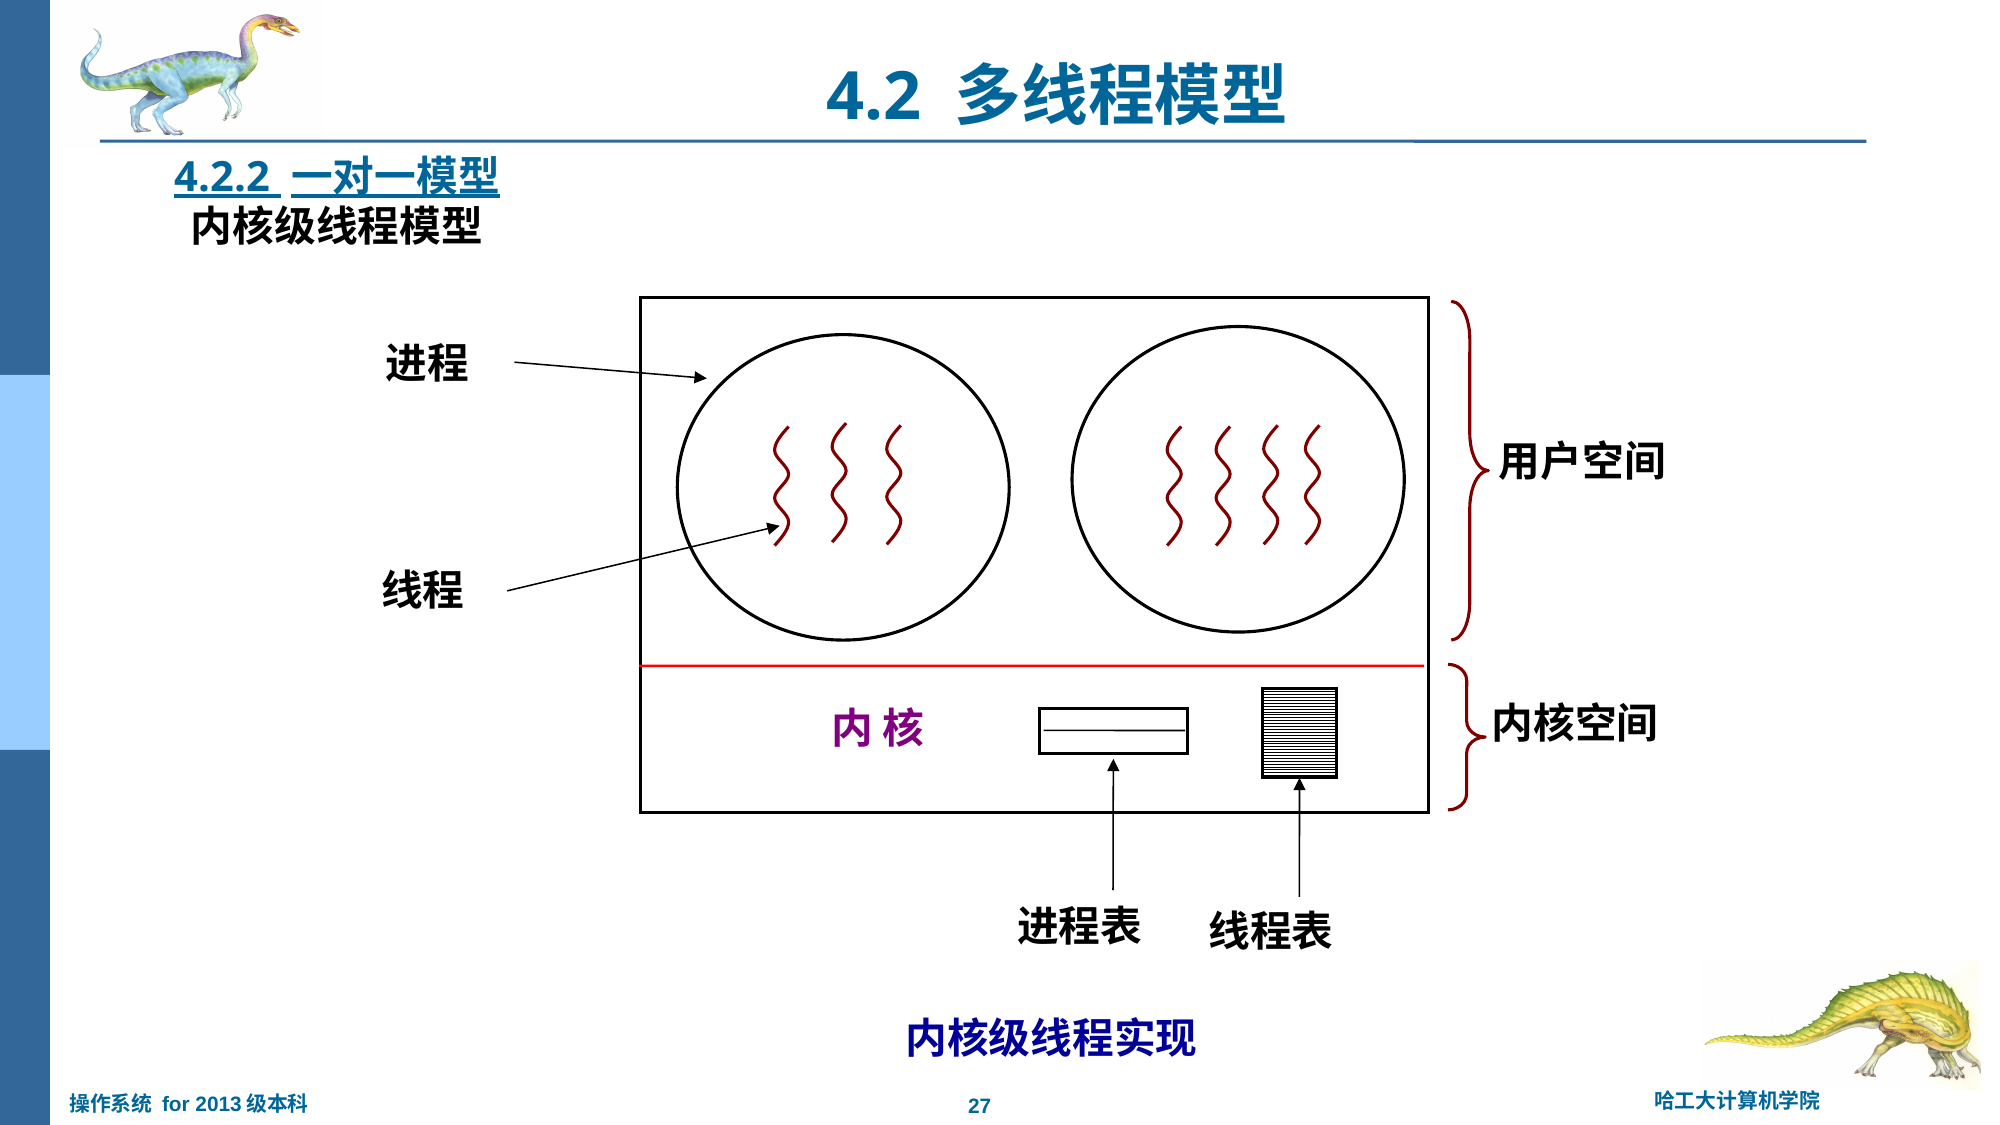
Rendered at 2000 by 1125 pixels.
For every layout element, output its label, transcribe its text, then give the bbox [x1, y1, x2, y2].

picture [62, 0, 324, 149]
picture [1700, 959, 1981, 1090]
text_box 内核级线程实现 [688, 999, 1415, 1069]
text_box 4.2 多线程模型 [359, 45, 1755, 141]
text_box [365, 297, 1751, 992]
text_box 4.2.2 一对一模型 内核级线程模型 [0, 176, 700, 258]
